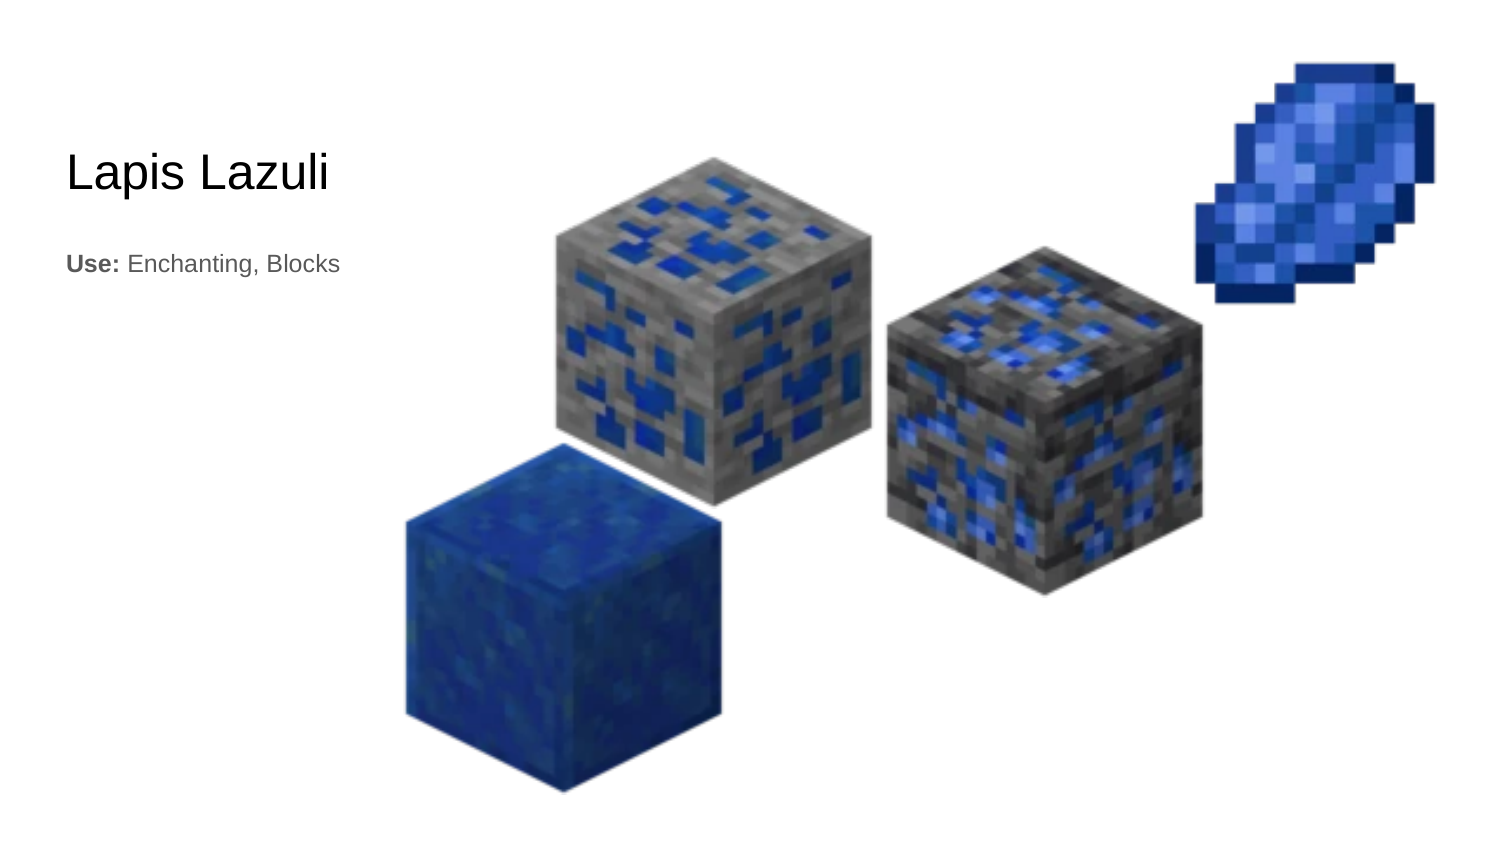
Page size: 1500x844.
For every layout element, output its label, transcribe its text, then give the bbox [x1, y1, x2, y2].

list Use: Enchanting, Blocks [51, 227, 512, 750]
picture [387, 24, 1476, 795]
title Lapis Lazuli [51, 91, 512, 216]
